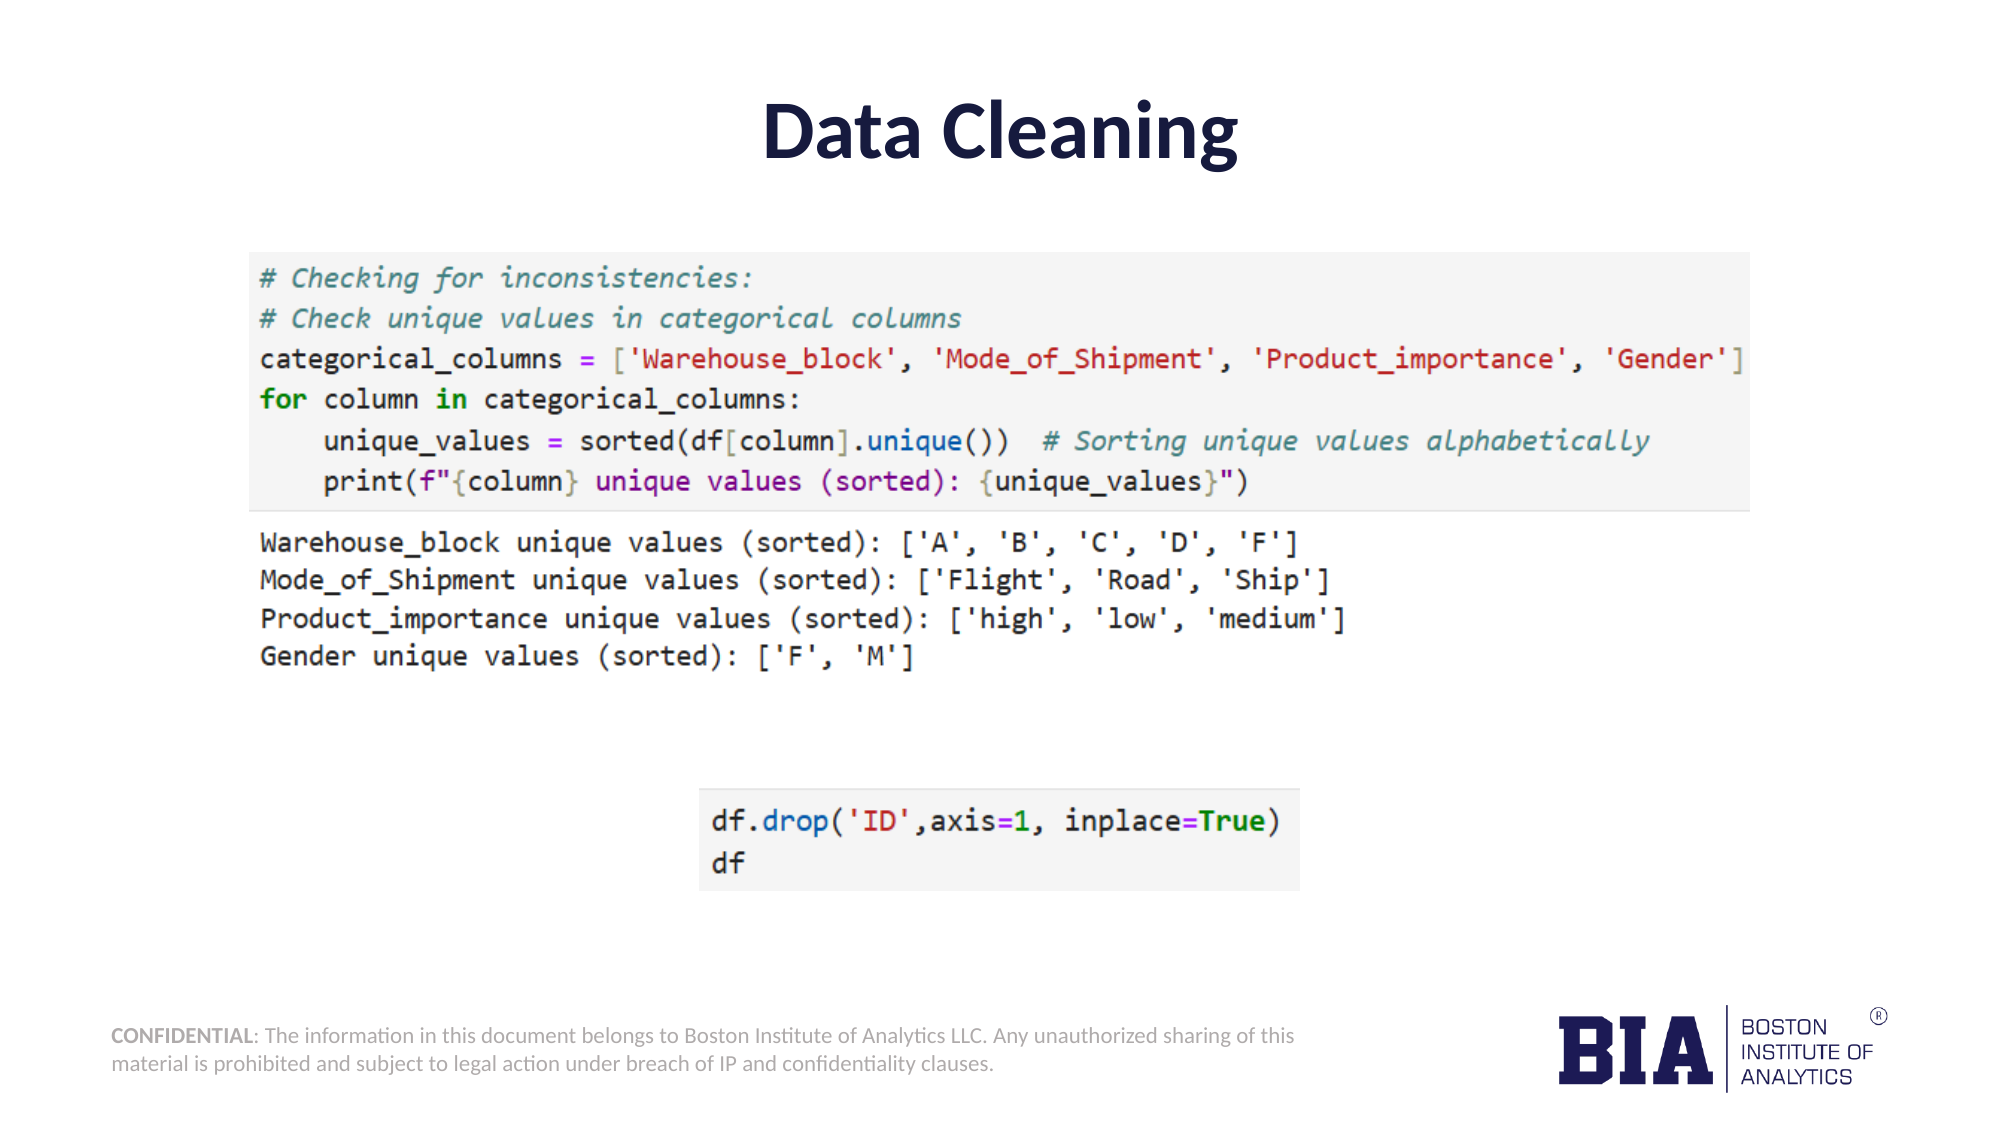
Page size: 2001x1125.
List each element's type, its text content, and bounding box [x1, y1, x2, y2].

picture [249, 252, 1751, 703]
text_box Data Cleaning [83, 80, 1918, 182]
picture [1557, 1003, 1889, 1094]
picture [699, 787, 1301, 891]
